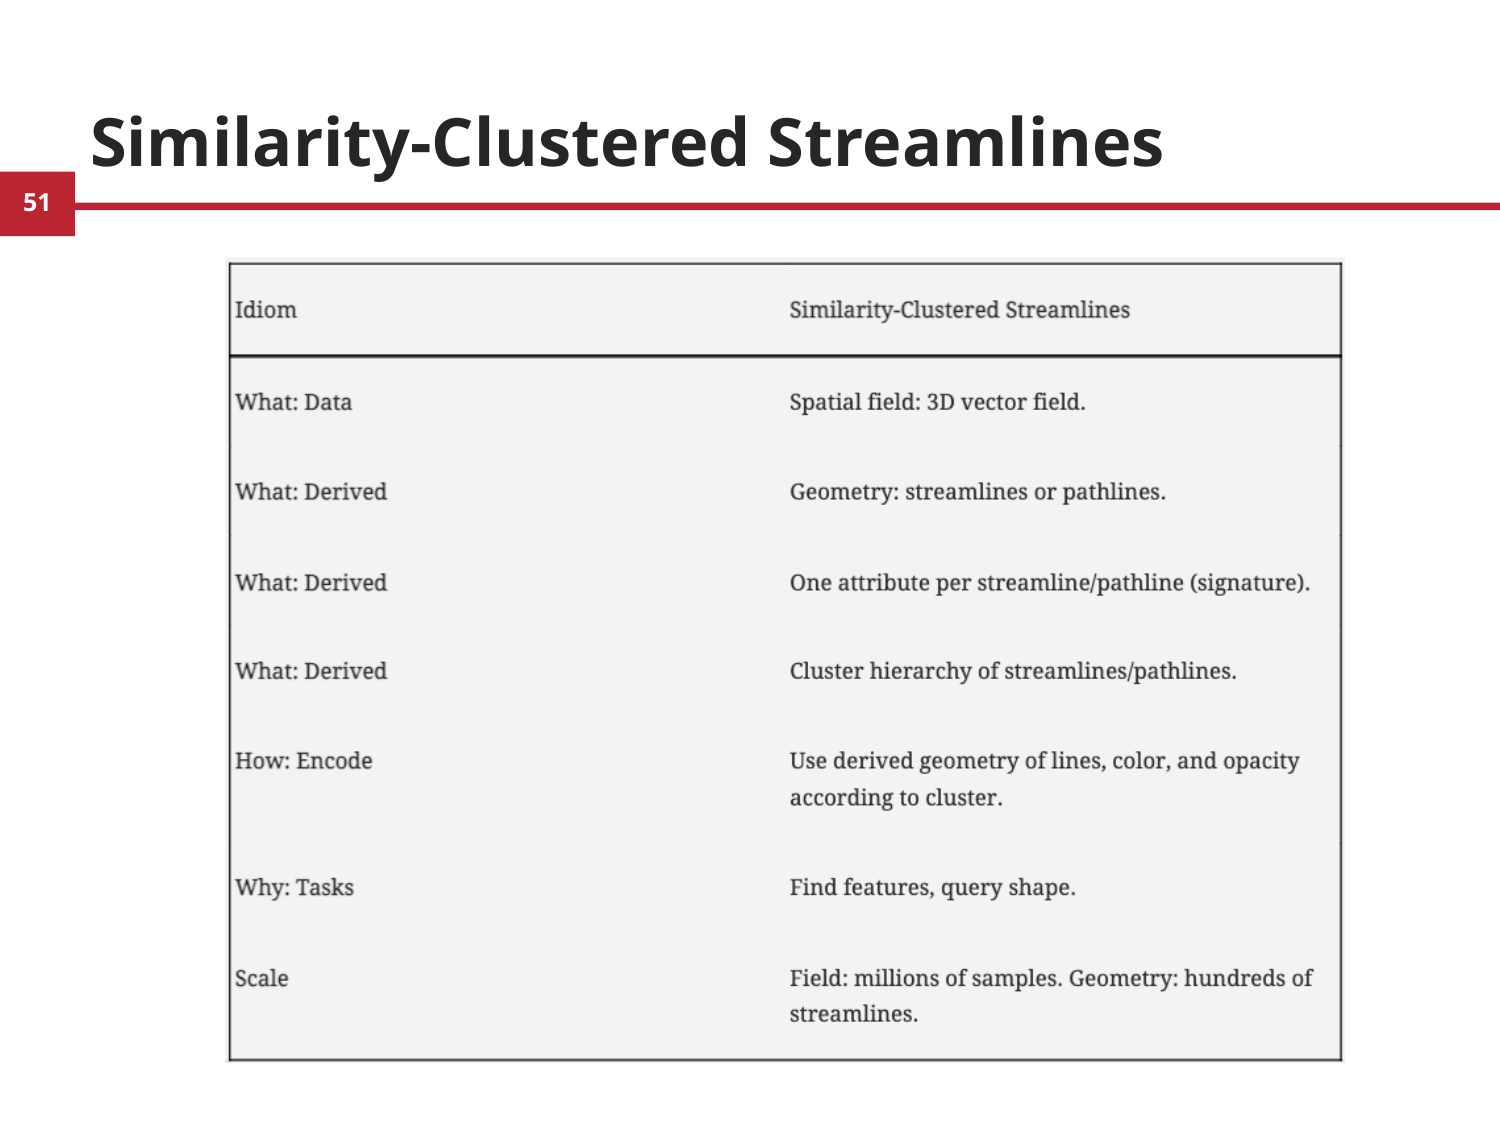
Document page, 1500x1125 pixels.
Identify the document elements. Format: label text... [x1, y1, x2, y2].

title Similarity-Clustered Streamlines [75, 56, 1425, 188]
picture [224, 256, 1346, 1065]
